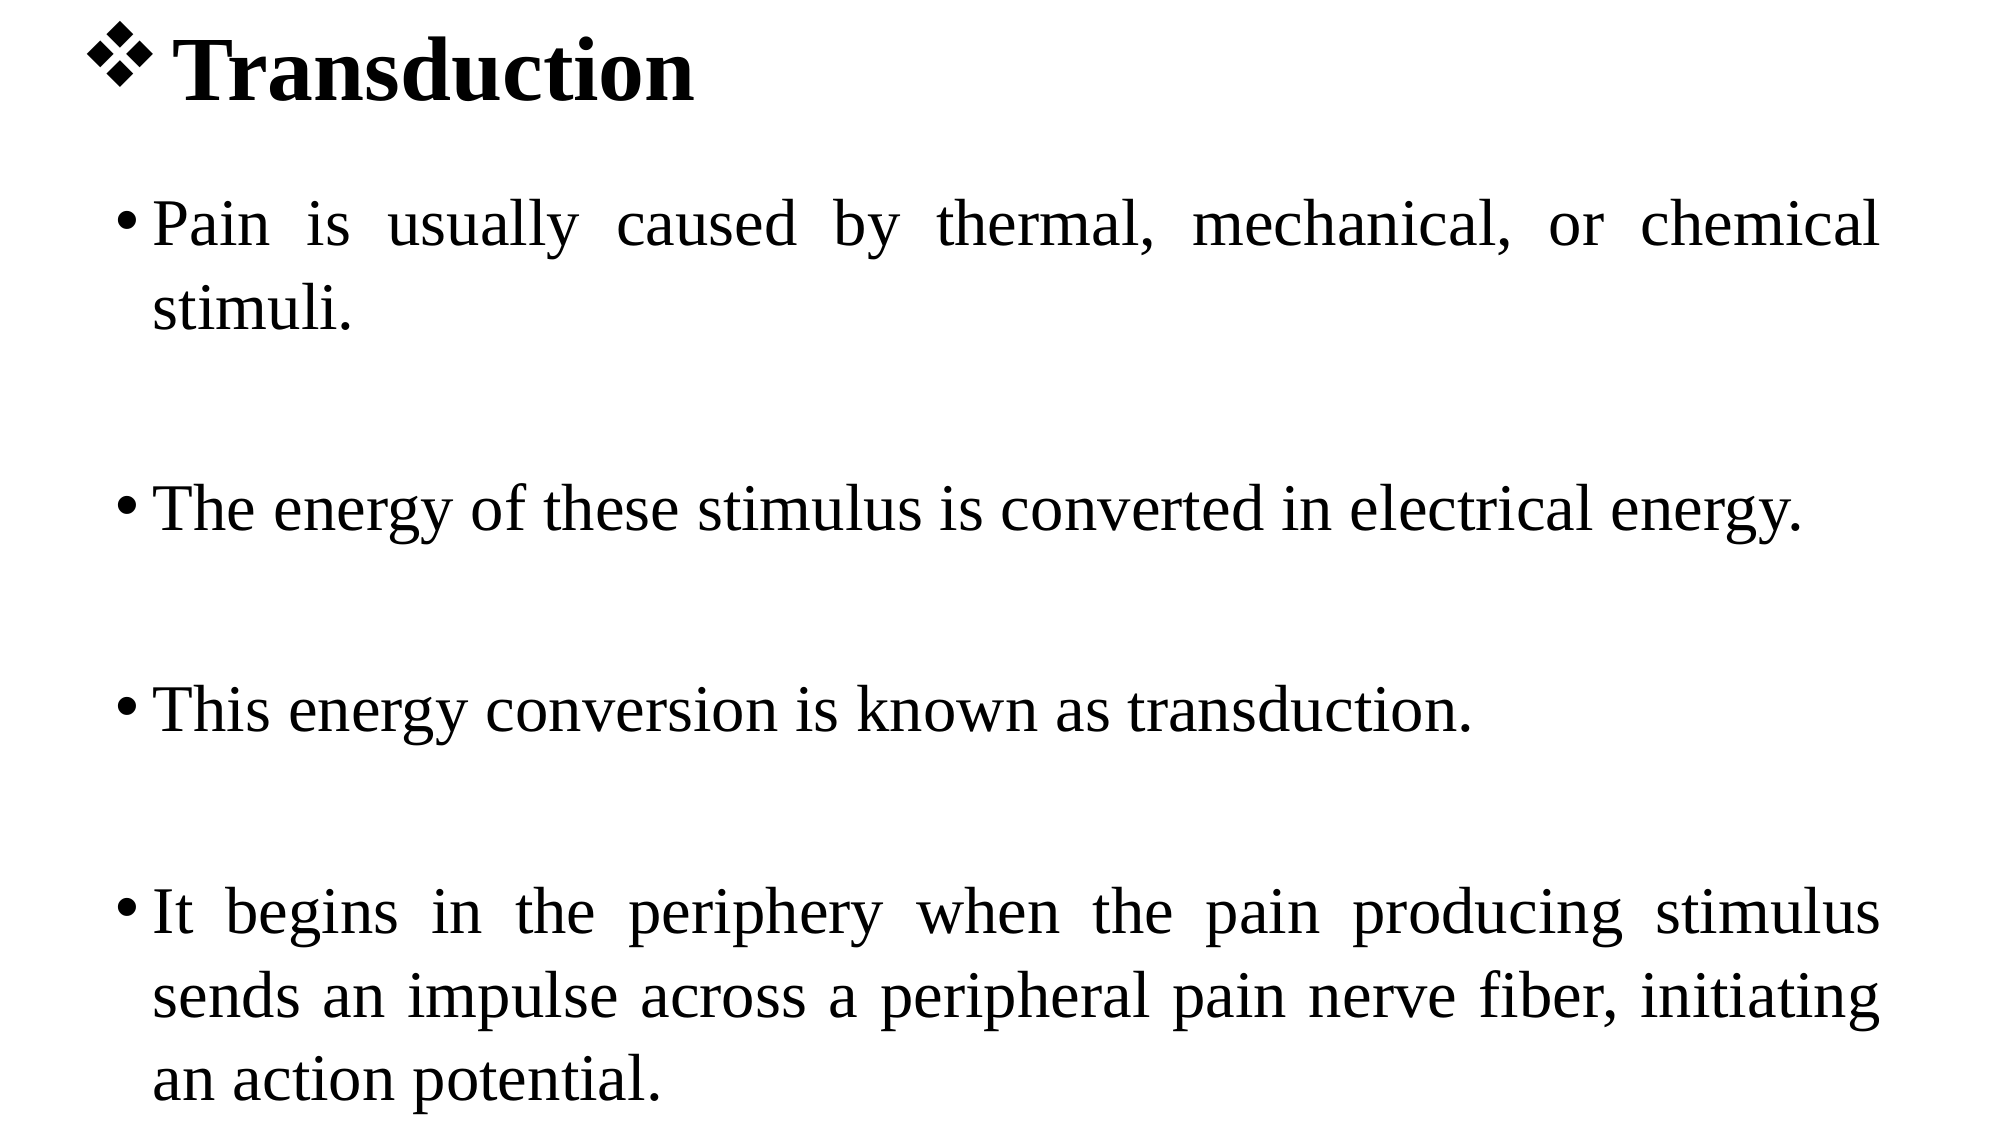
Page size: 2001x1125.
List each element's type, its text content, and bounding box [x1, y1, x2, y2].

list Pain is usually caused by thermal, mechanical, or chemical stimuli. The energy of these stimulus is converted in electrical energy. This energy conversion is known as transduction. It begins in the periphery when the pain producing stimulus sends an impulse across a peripheral pain nerve fiber, initiating an action potential. [100, 167, 1900, 882]
title Transduction [64, 17, 1790, 235]
